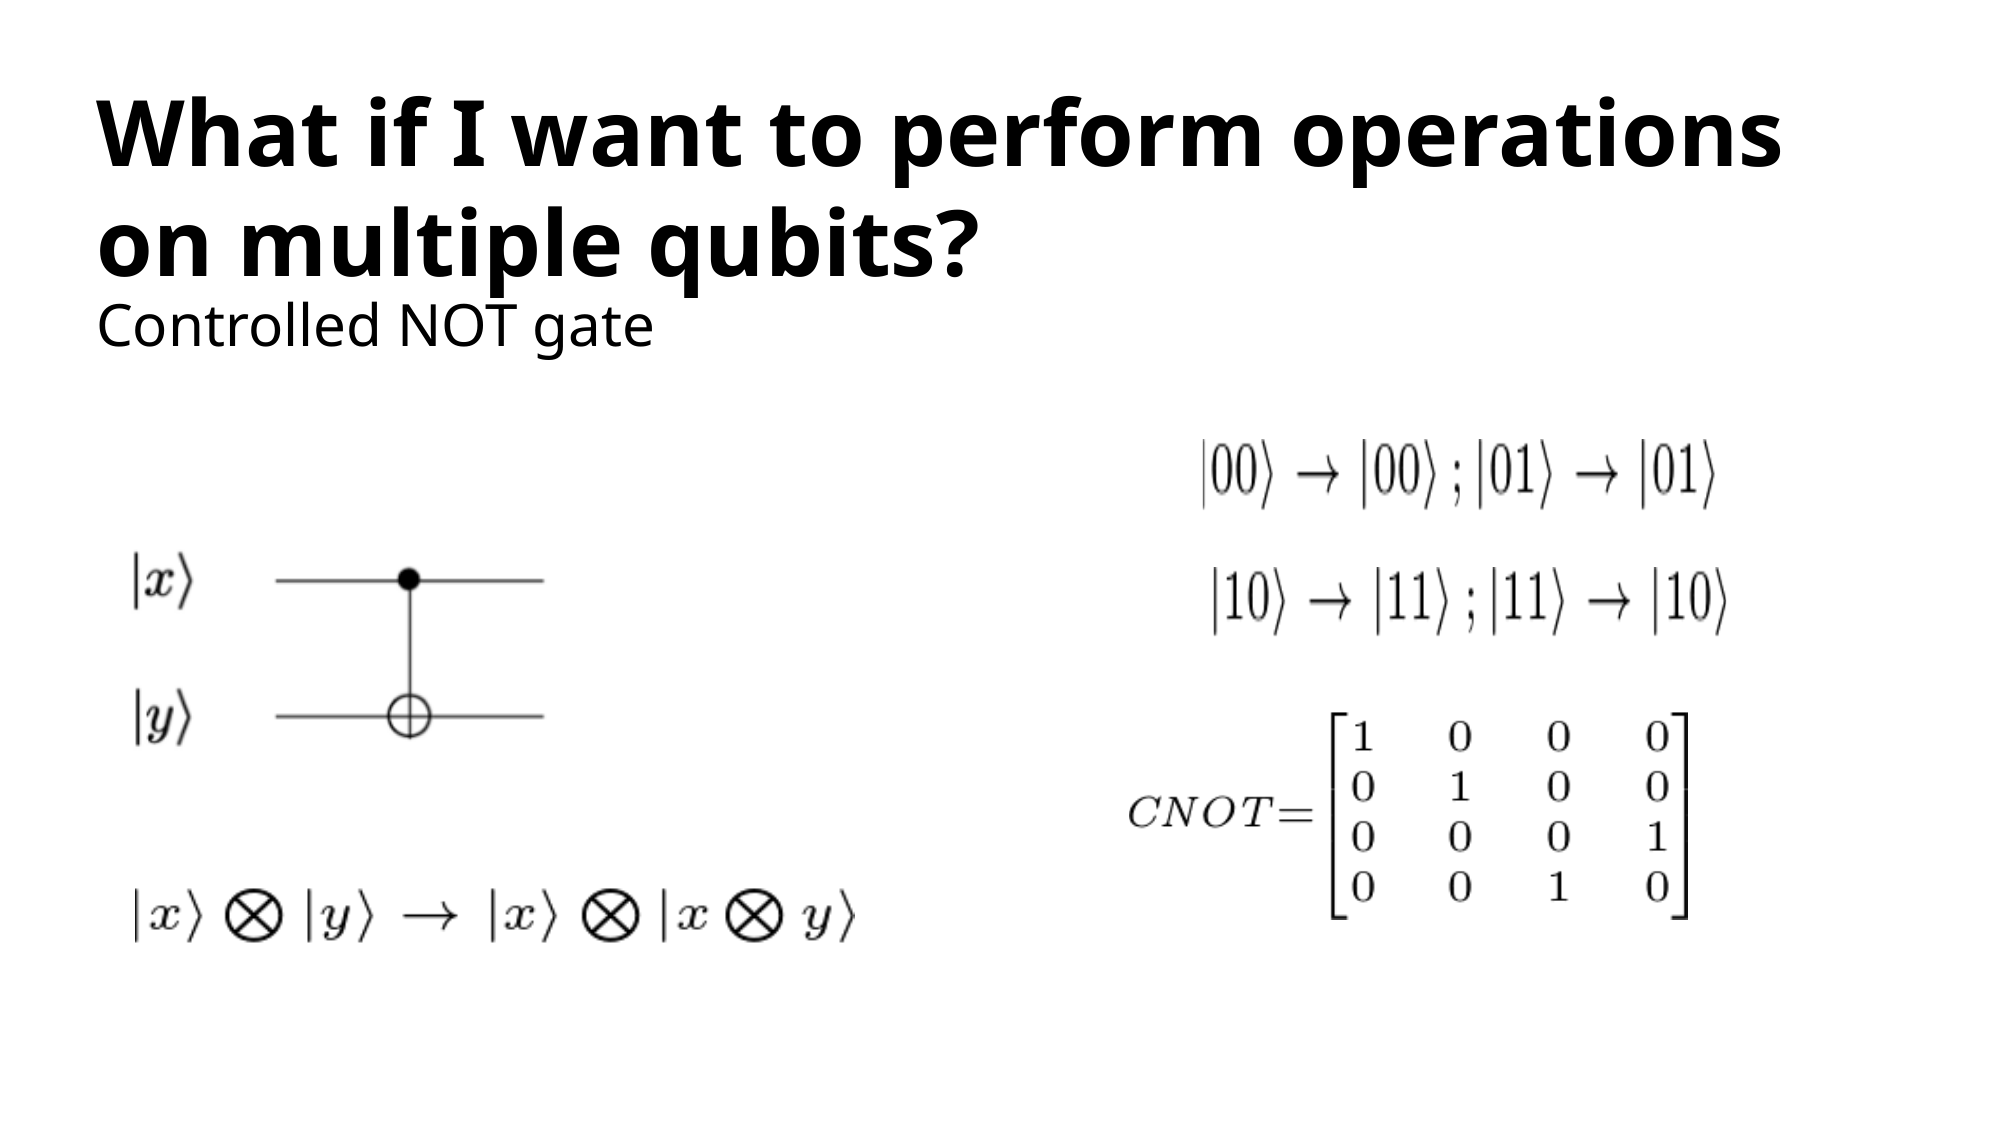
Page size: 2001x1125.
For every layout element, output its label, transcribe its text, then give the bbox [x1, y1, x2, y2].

picture [1129, 711, 1688, 920]
picture [1202, 567, 1727, 639]
list Controlled NOT gate [96, 288, 1904, 927]
picture [1202, 439, 1727, 513]
picture [75, 512, 588, 796]
picture [135, 887, 855, 945]
title What if I want to perform operations on multiple qubits? [96, 75, 1904, 288]
